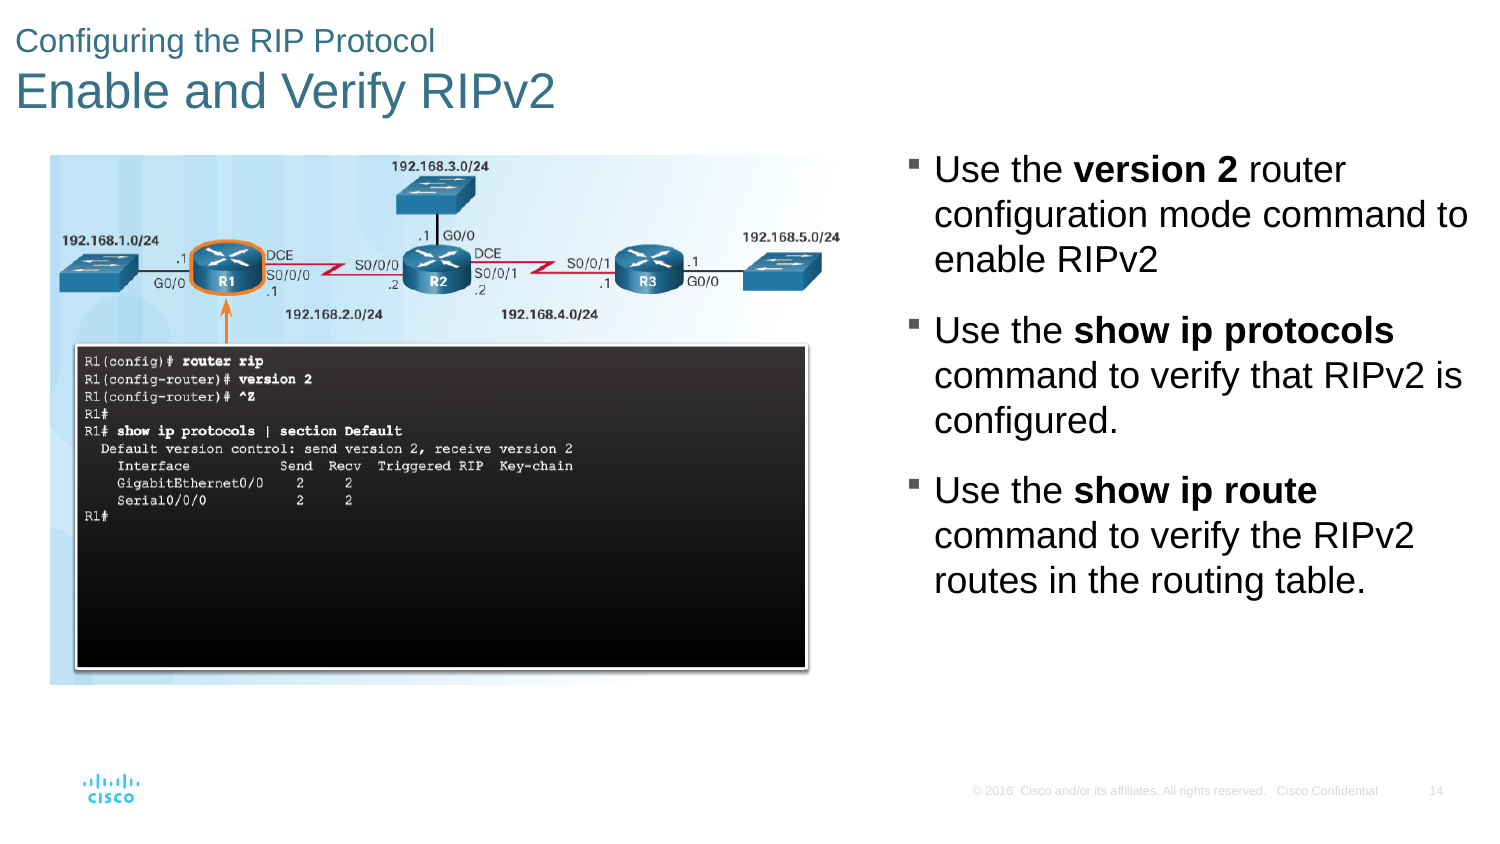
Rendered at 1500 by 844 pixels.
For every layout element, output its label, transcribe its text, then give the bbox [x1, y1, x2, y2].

title Configuring the RIP Protocol Enable and Verify RIPv2 [0, 6, 1500, 131]
list Use the version 2 router configuration mode command to enable RIPv2 Use the show ip protocols command to verify that RIPv2 is configured. Use the show ip route command to verify the RIPv2 routes in the routing table. [891, 138, 1500, 844]
picture [49, 154, 846, 685]
